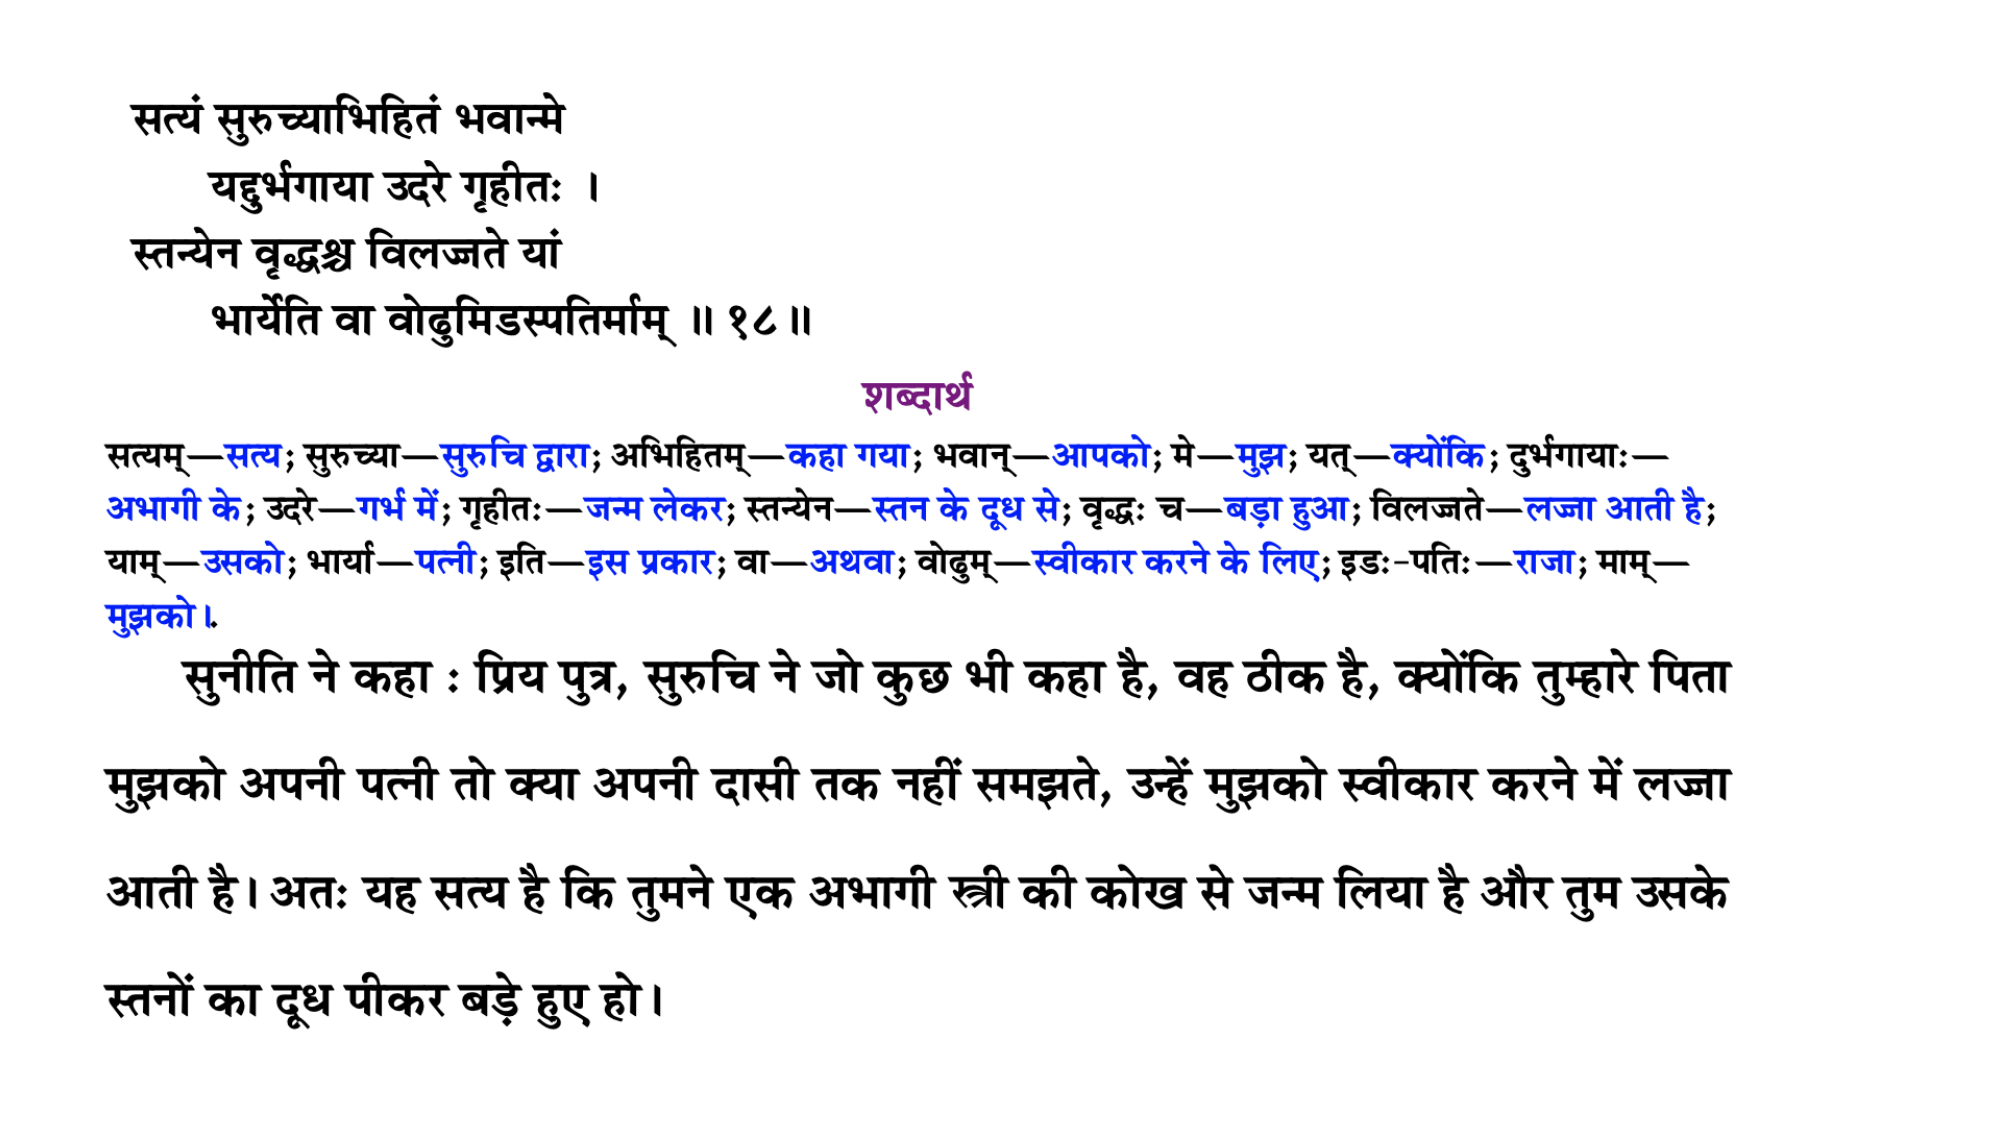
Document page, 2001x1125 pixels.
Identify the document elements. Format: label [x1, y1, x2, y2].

picture [94, 61, 1906, 1064]
